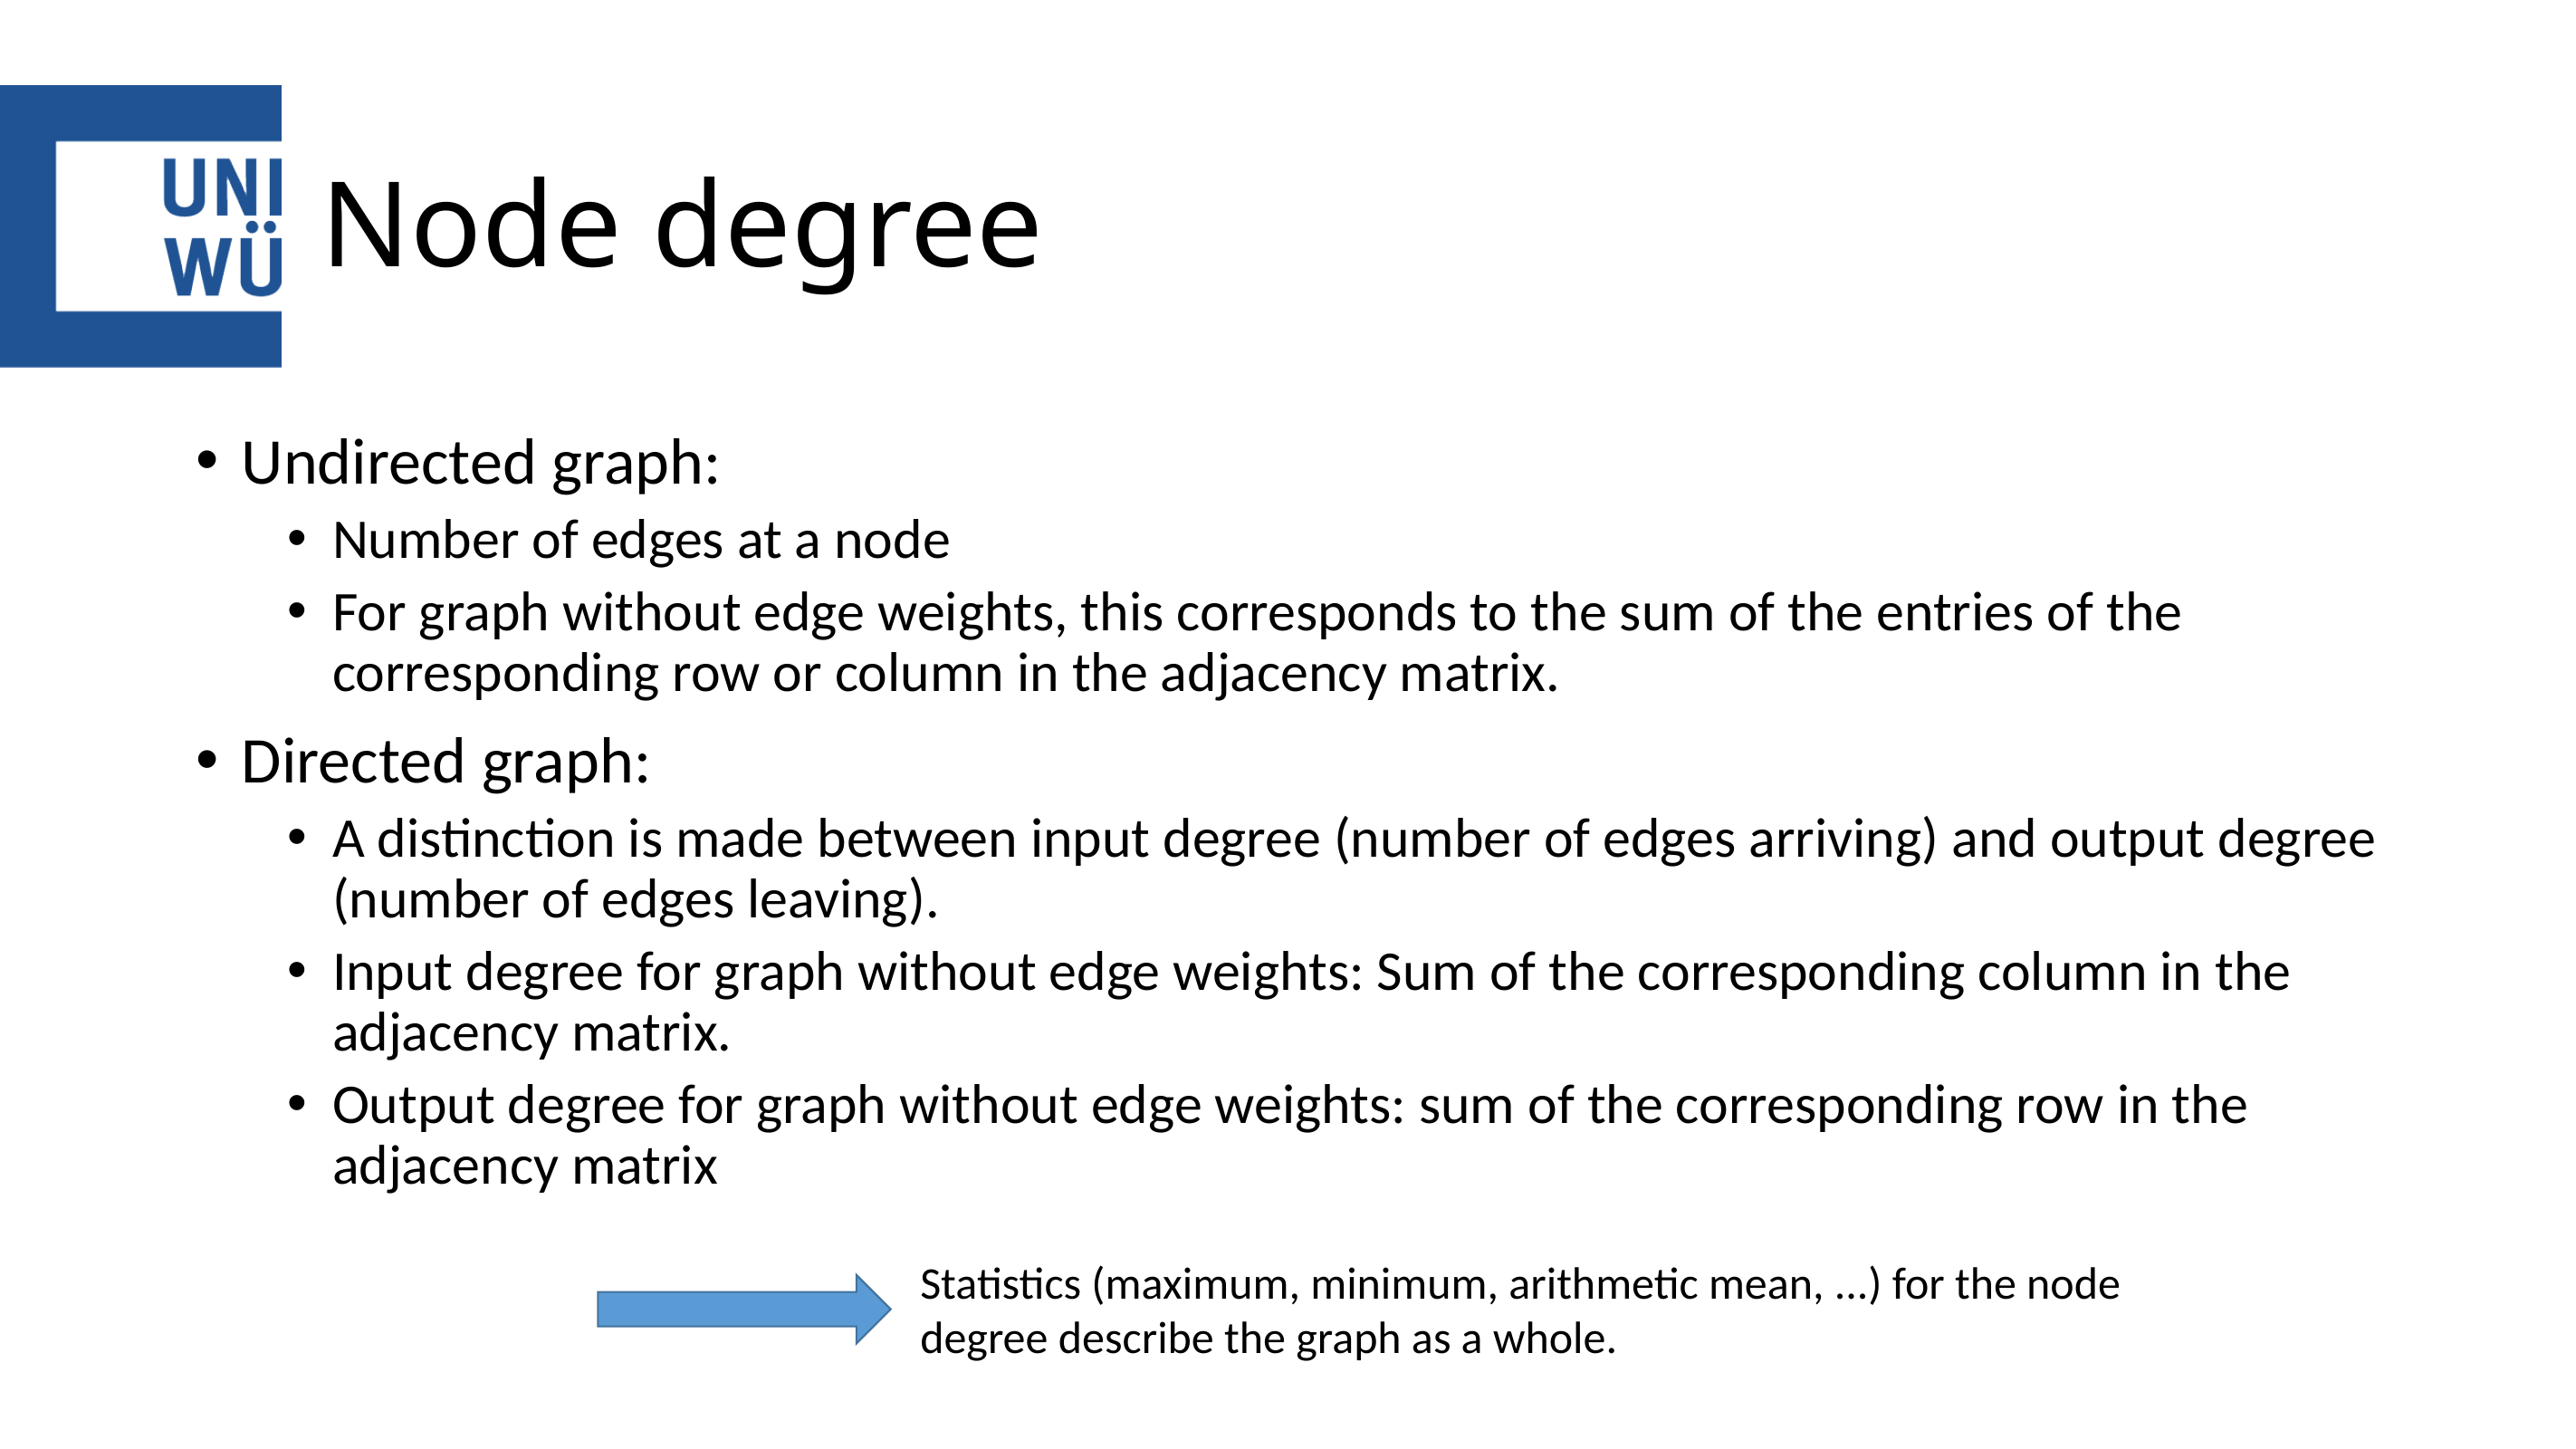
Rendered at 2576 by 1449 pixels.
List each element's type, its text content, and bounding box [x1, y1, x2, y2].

title Node degree [307, 112, 2433, 344]
picture [0, 85, 282, 368]
list Undirected graph: Number of edges at a node For graph without edge weights, this corresponds to the sum of the entries of the corresponding row or column in the adjacency matrix. Directed graph: A distinction is made between input degree (number of edges arriving) and output degree (number of edges leaving). Input degree for graph without edge weights: Sum of the corresponding column in the adjacency matrix. Output degree for graph without edge weights: sum of the corresponding row in the adjacency matrix [182, 420, 2455, 1205]
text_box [598, 1247, 2258, 1371]
